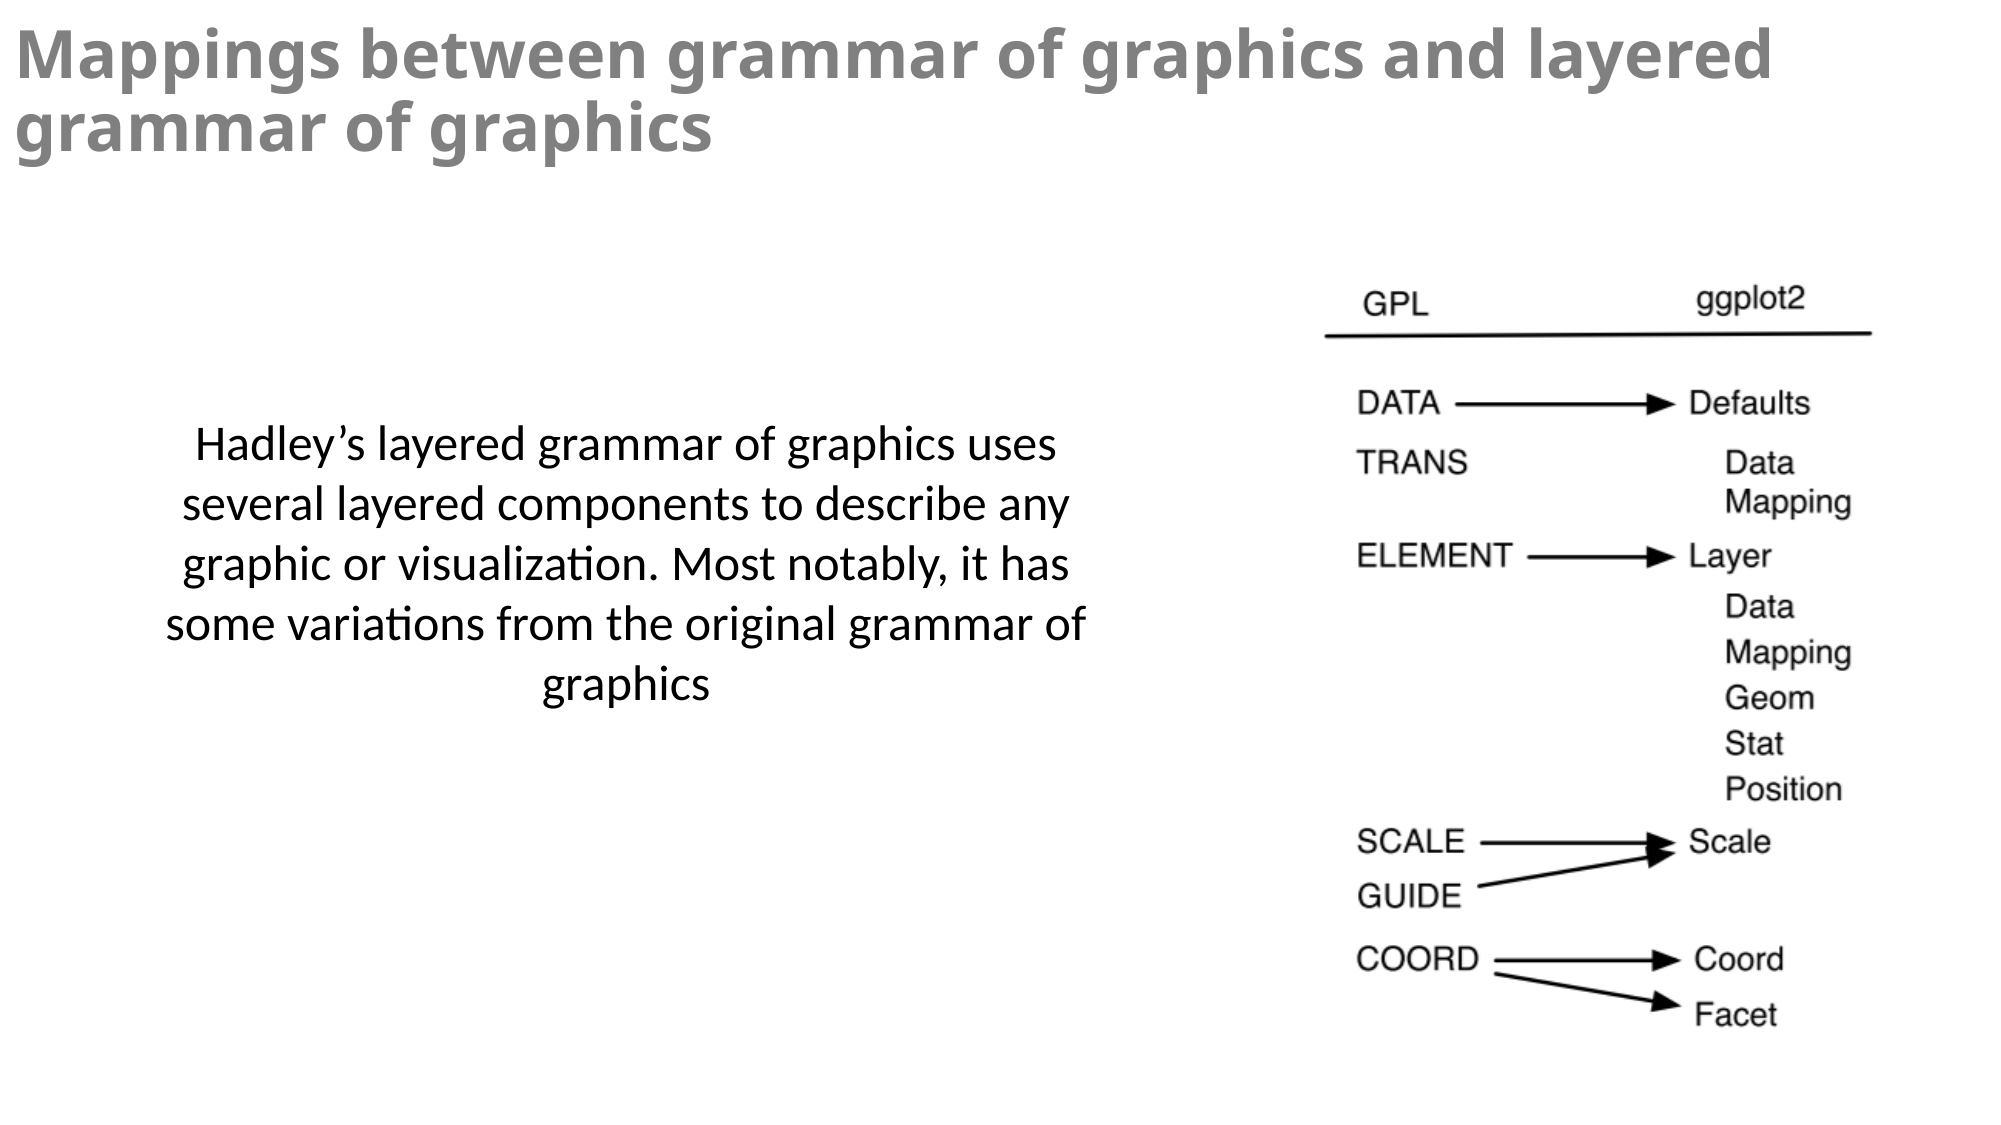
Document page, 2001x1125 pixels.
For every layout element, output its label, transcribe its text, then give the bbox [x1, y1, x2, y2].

picture [1277, 256, 2000, 1069]
text_box Hadley’s layered grammar of graphics uses several layered components to describe any graphic or visualization. Most notably, it has some variations from the original grammar of graphics [126, 403, 1127, 719]
text_box Mappings between grammar of graphics and layered grammar of graphics [0, 14, 1975, 221]
